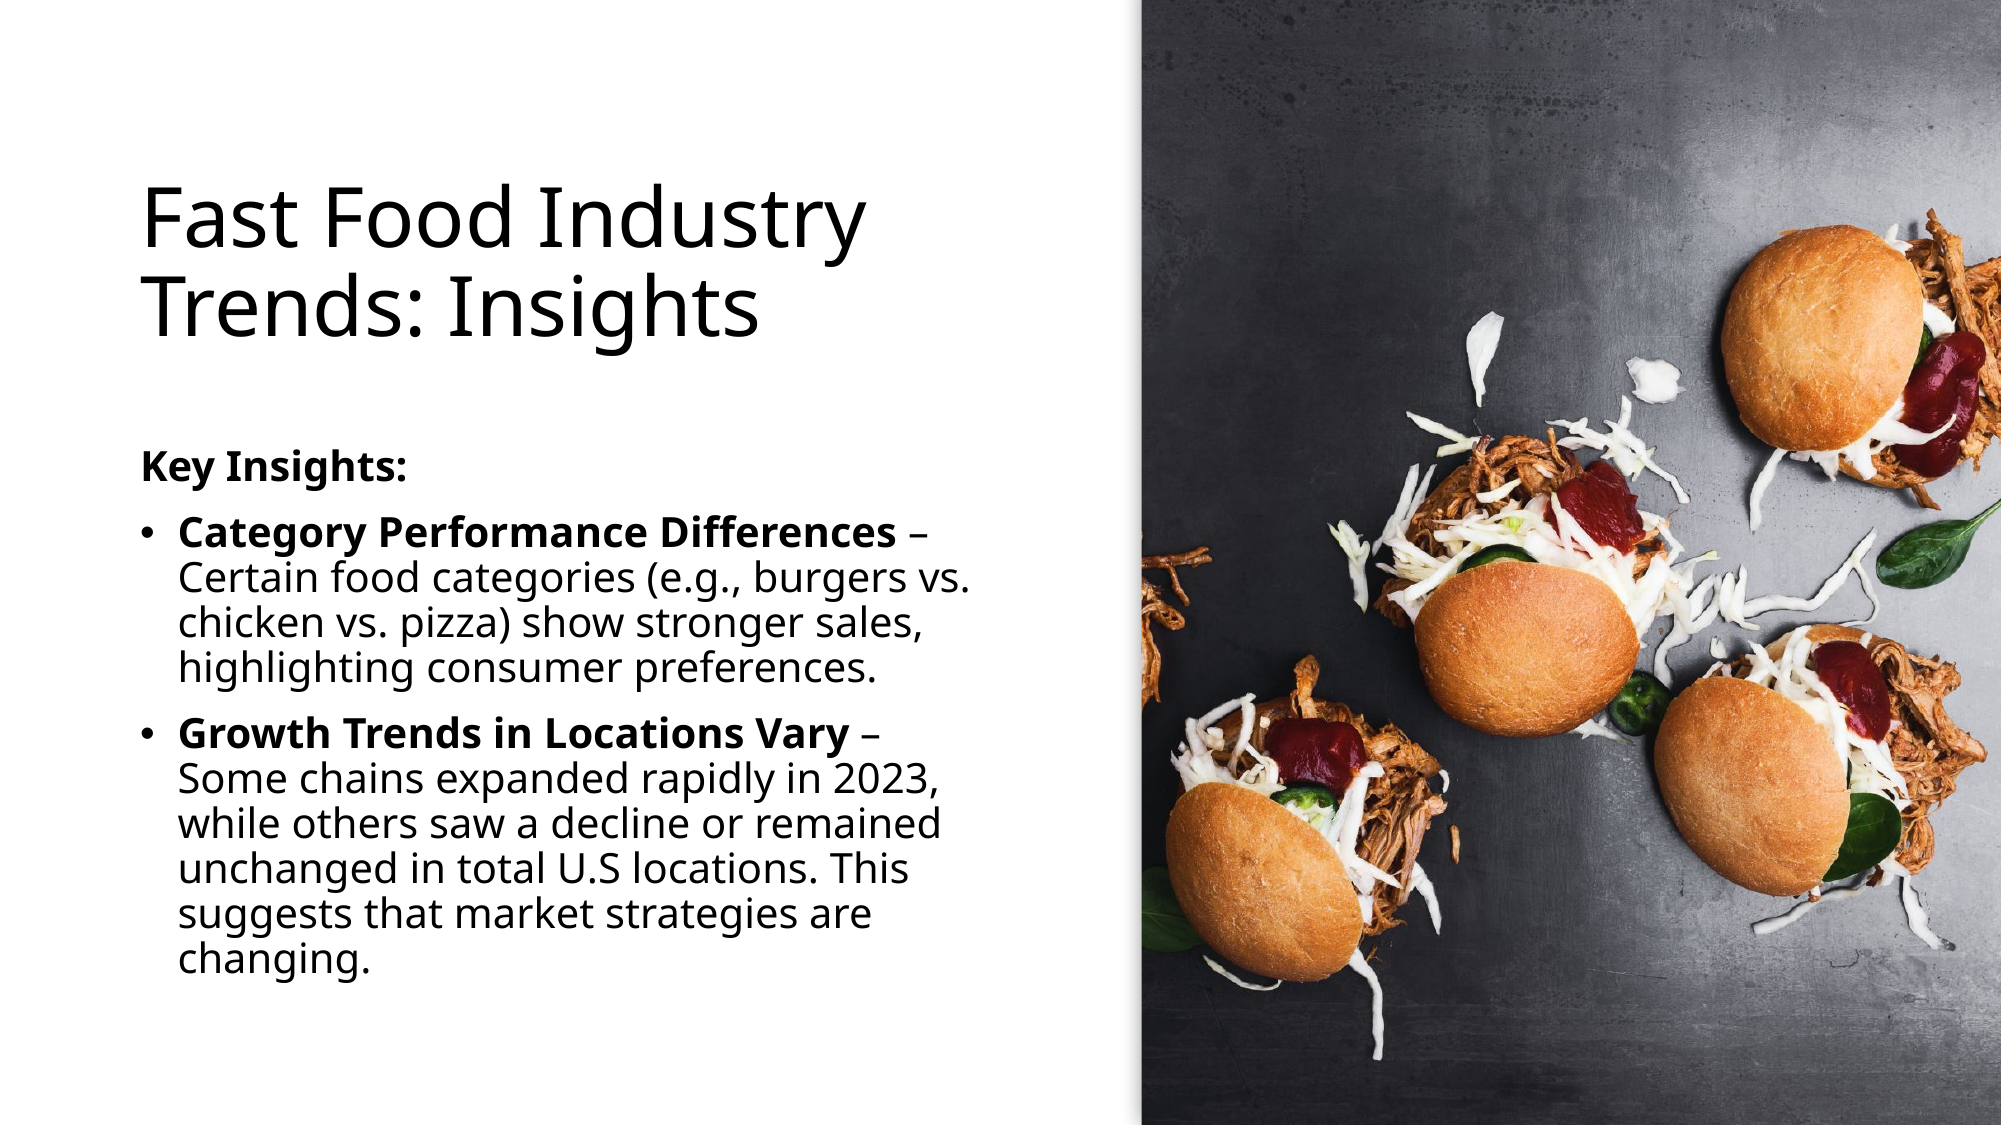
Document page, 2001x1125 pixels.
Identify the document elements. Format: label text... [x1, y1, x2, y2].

picture [1141, 0, 2001, 1125]
text_box [0, 0, 1131, 1125]
title Fast Food Industry Trends: Insights [124, 125, 1000, 405]
list Key Insights: Category Performance Differences – Certain food categories (e.g., burgers vs. chicken vs. pizza) show stronger sales, highlighting consumer preferences. Growth Trends in Locations Vary – Some chains expanded rapidly in 2023, while others saw a decline or remained unchanged in total U.S locations. This suggests that market strategies are changing. [124, 405, 1000, 1024]
